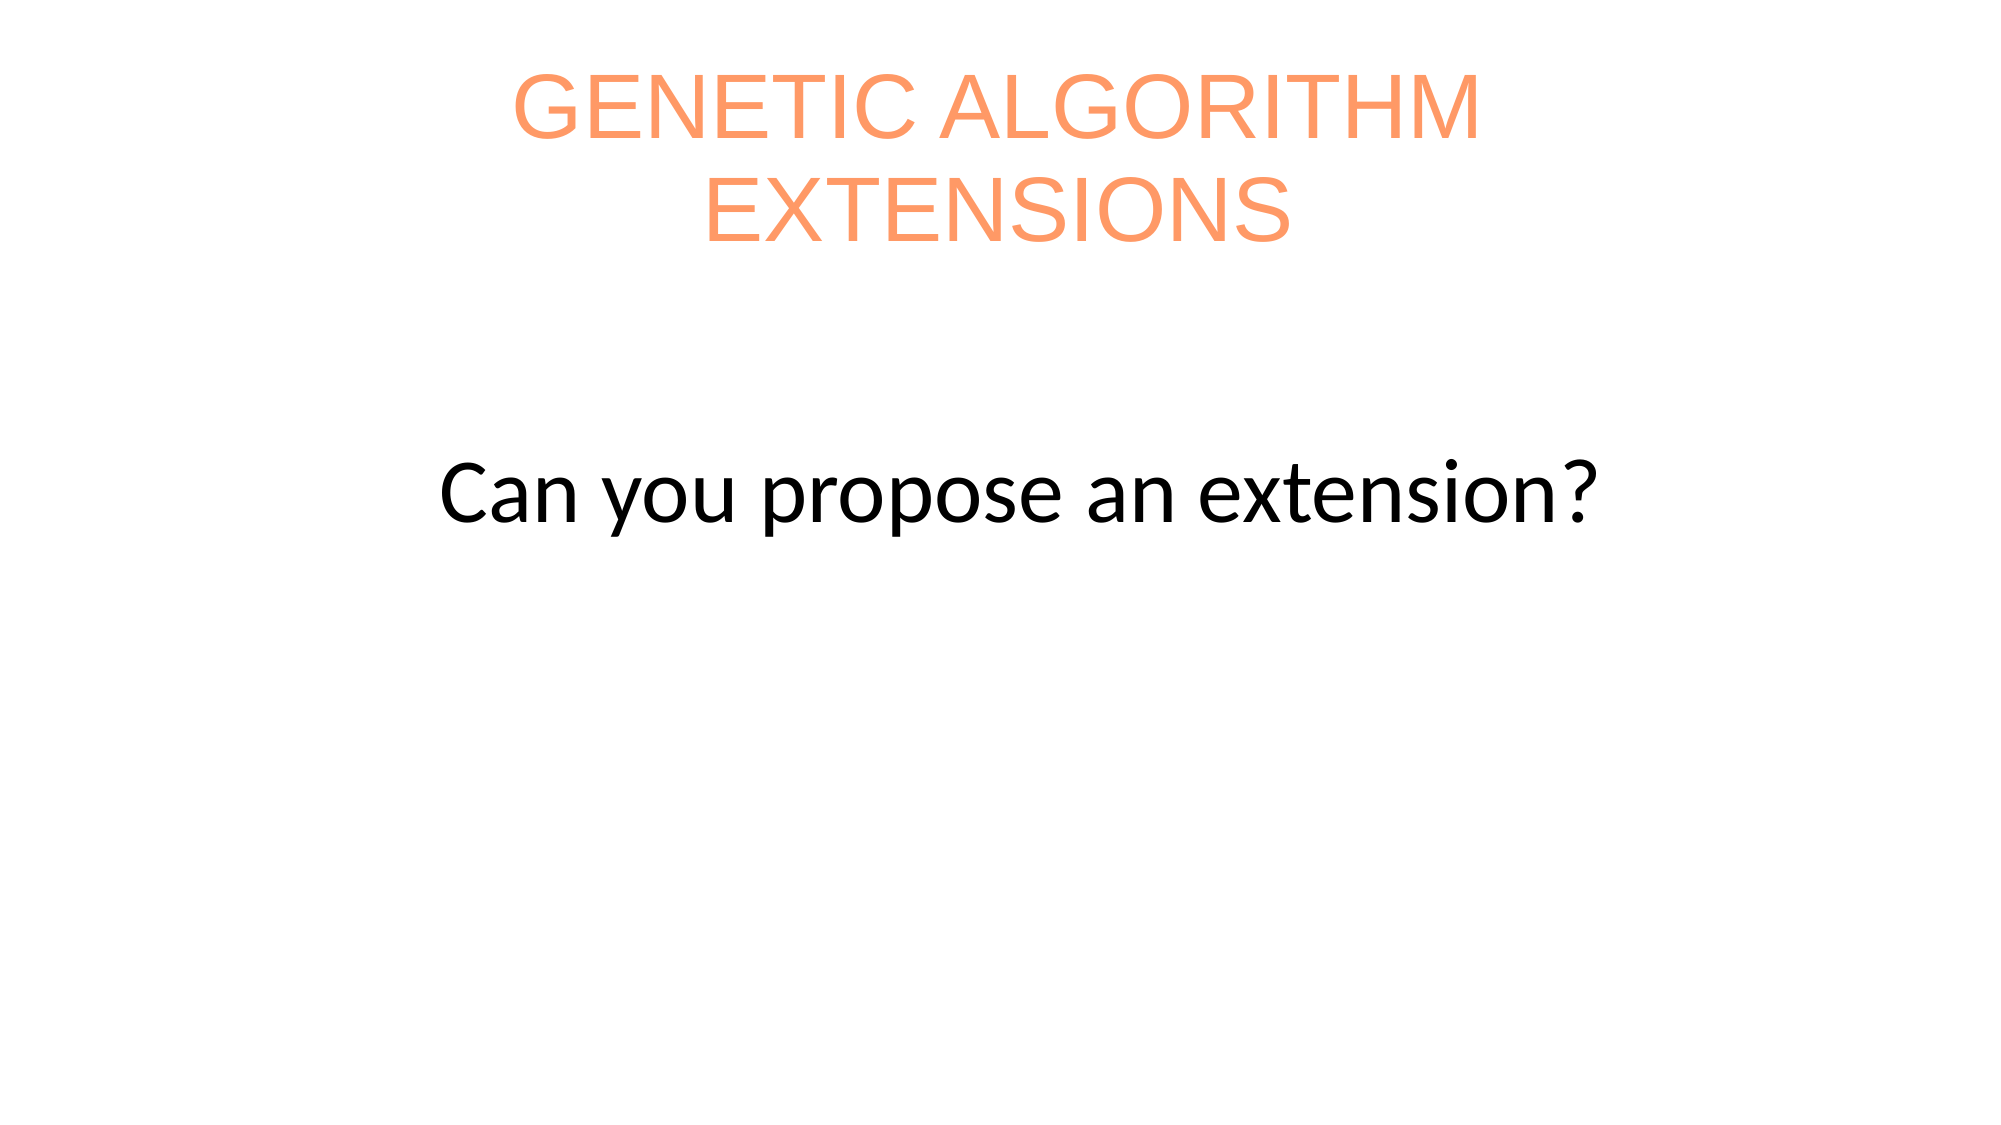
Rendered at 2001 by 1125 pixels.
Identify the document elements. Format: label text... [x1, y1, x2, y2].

text_box Can you propose an extension? [425, 423, 1628, 549]
text_box EXTENSIONS [136, 102, 1862, 321]
title GENETIC ALGORITHM [136, 0, 1862, 102]
